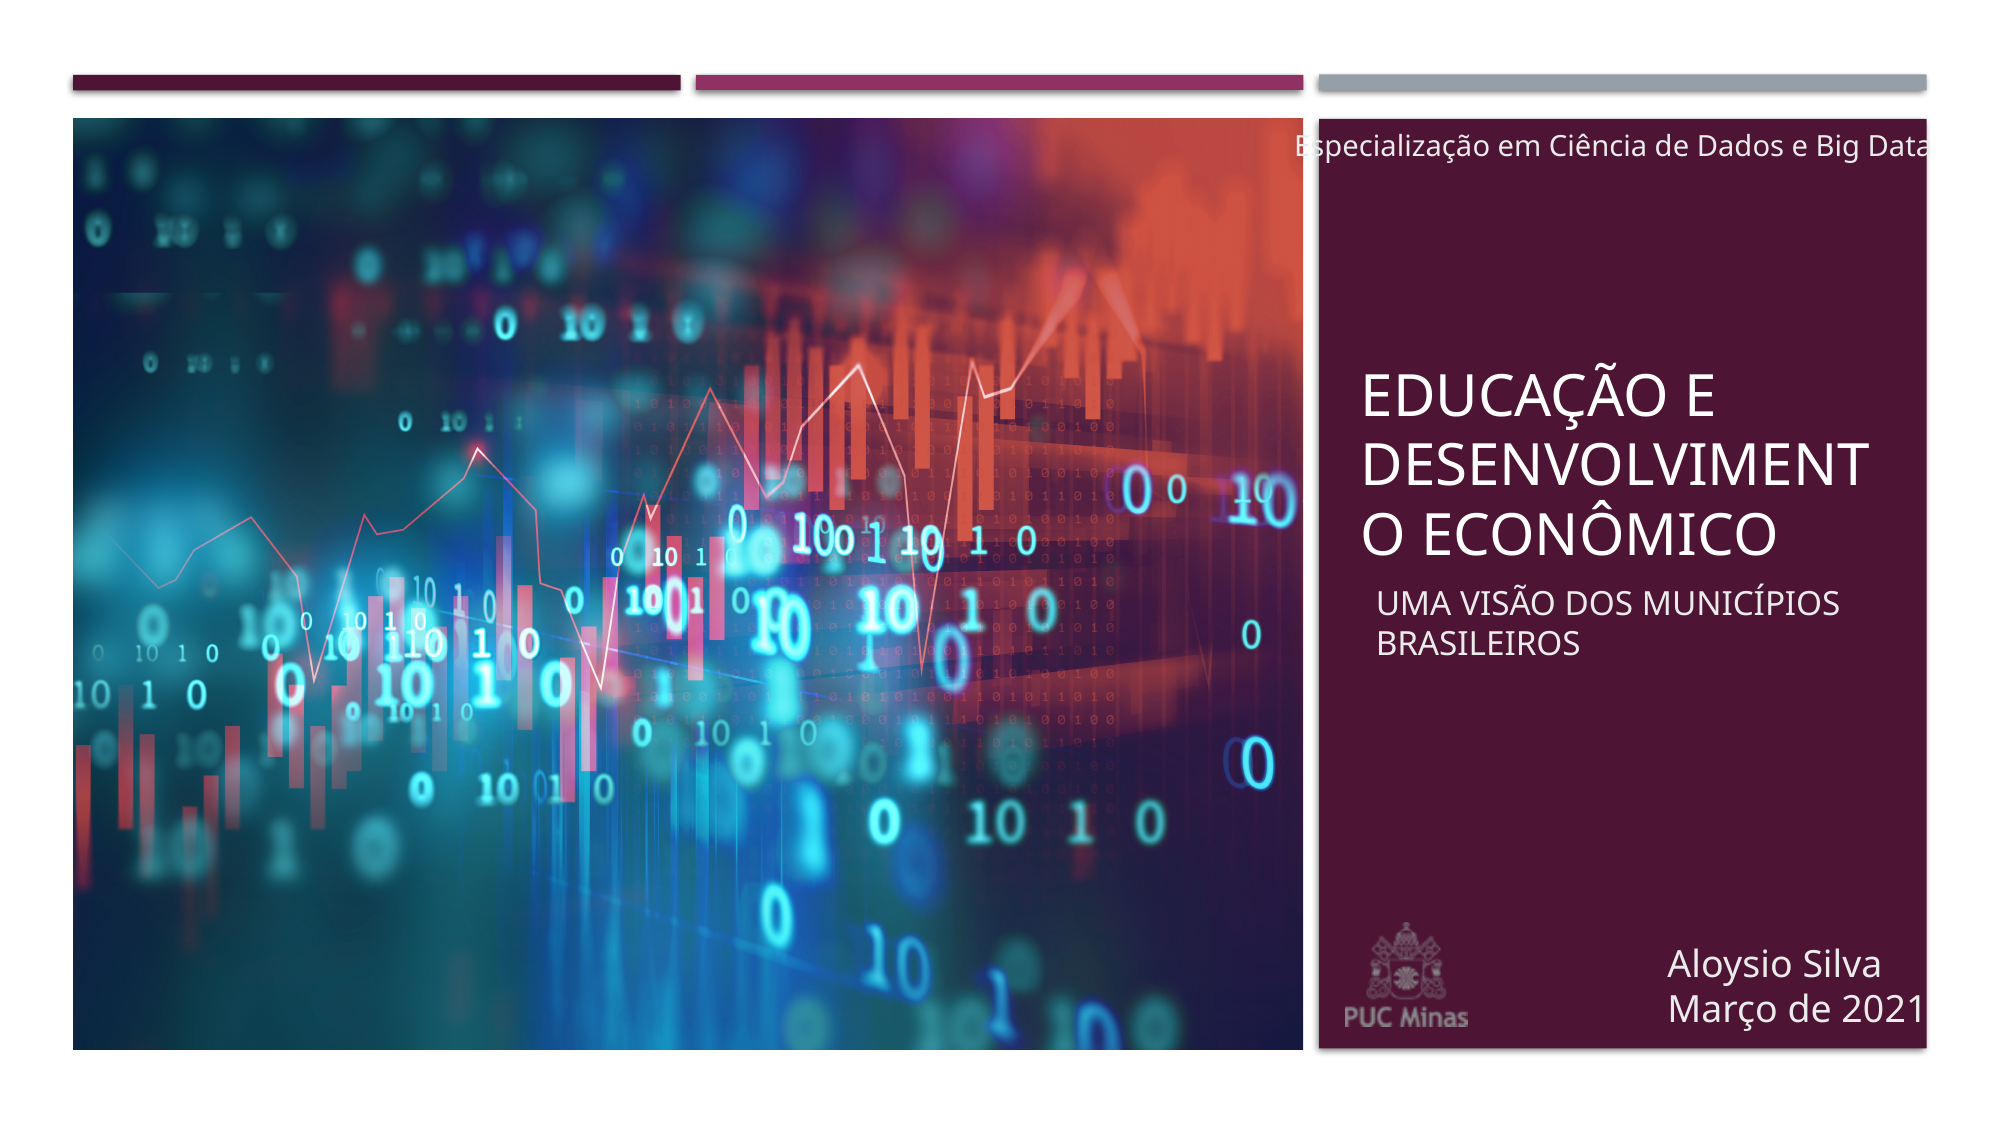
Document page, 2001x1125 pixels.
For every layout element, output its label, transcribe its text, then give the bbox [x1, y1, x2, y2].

text_box [0, 0, 2000, 1125]
text_box Aloysio Silva Março de 2021 [1652, 932, 1943, 1037]
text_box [72, 73, 1928, 92]
picture [1345, 921, 1469, 1027]
title Educação e desenvolvimento econômico [1345, 232, 1905, 575]
picture [72, 118, 1304, 1051]
subtitle Uma visão dos municípios brasileiros [1360, 574, 1867, 860]
text_box Especialização em Ciência de Dados e Big Data [1307, 120, 1948, 170]
text_box [1318, 170, 1928, 1049]
